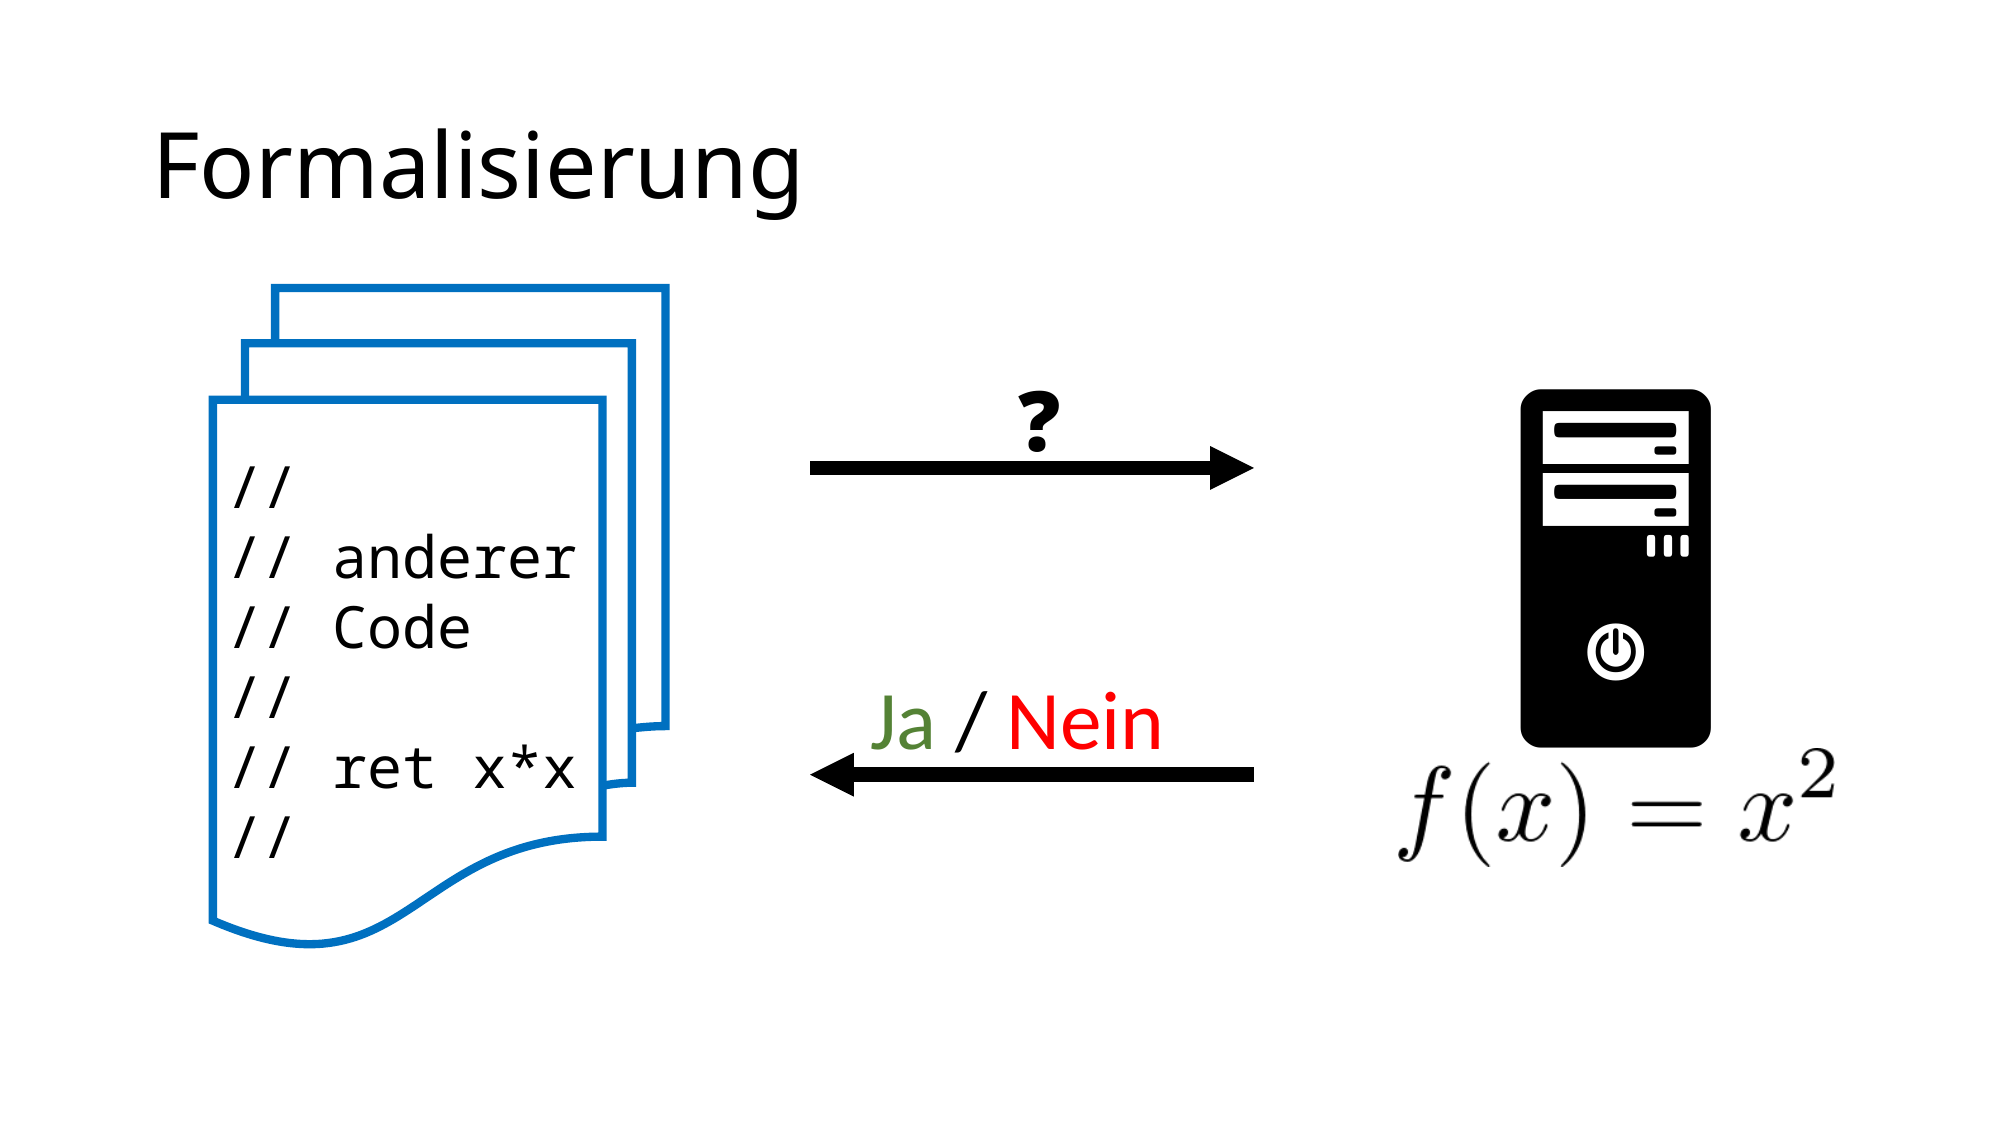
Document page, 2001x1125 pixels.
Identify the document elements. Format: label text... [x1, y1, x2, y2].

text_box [1268, 360, 1965, 868]
title Formalisierung [137, 59, 1863, 278]
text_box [795, 658, 1254, 775]
text_box // // anderer // Code // // ret x*x // [211, 286, 667, 946]
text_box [809, 360, 1254, 477]
